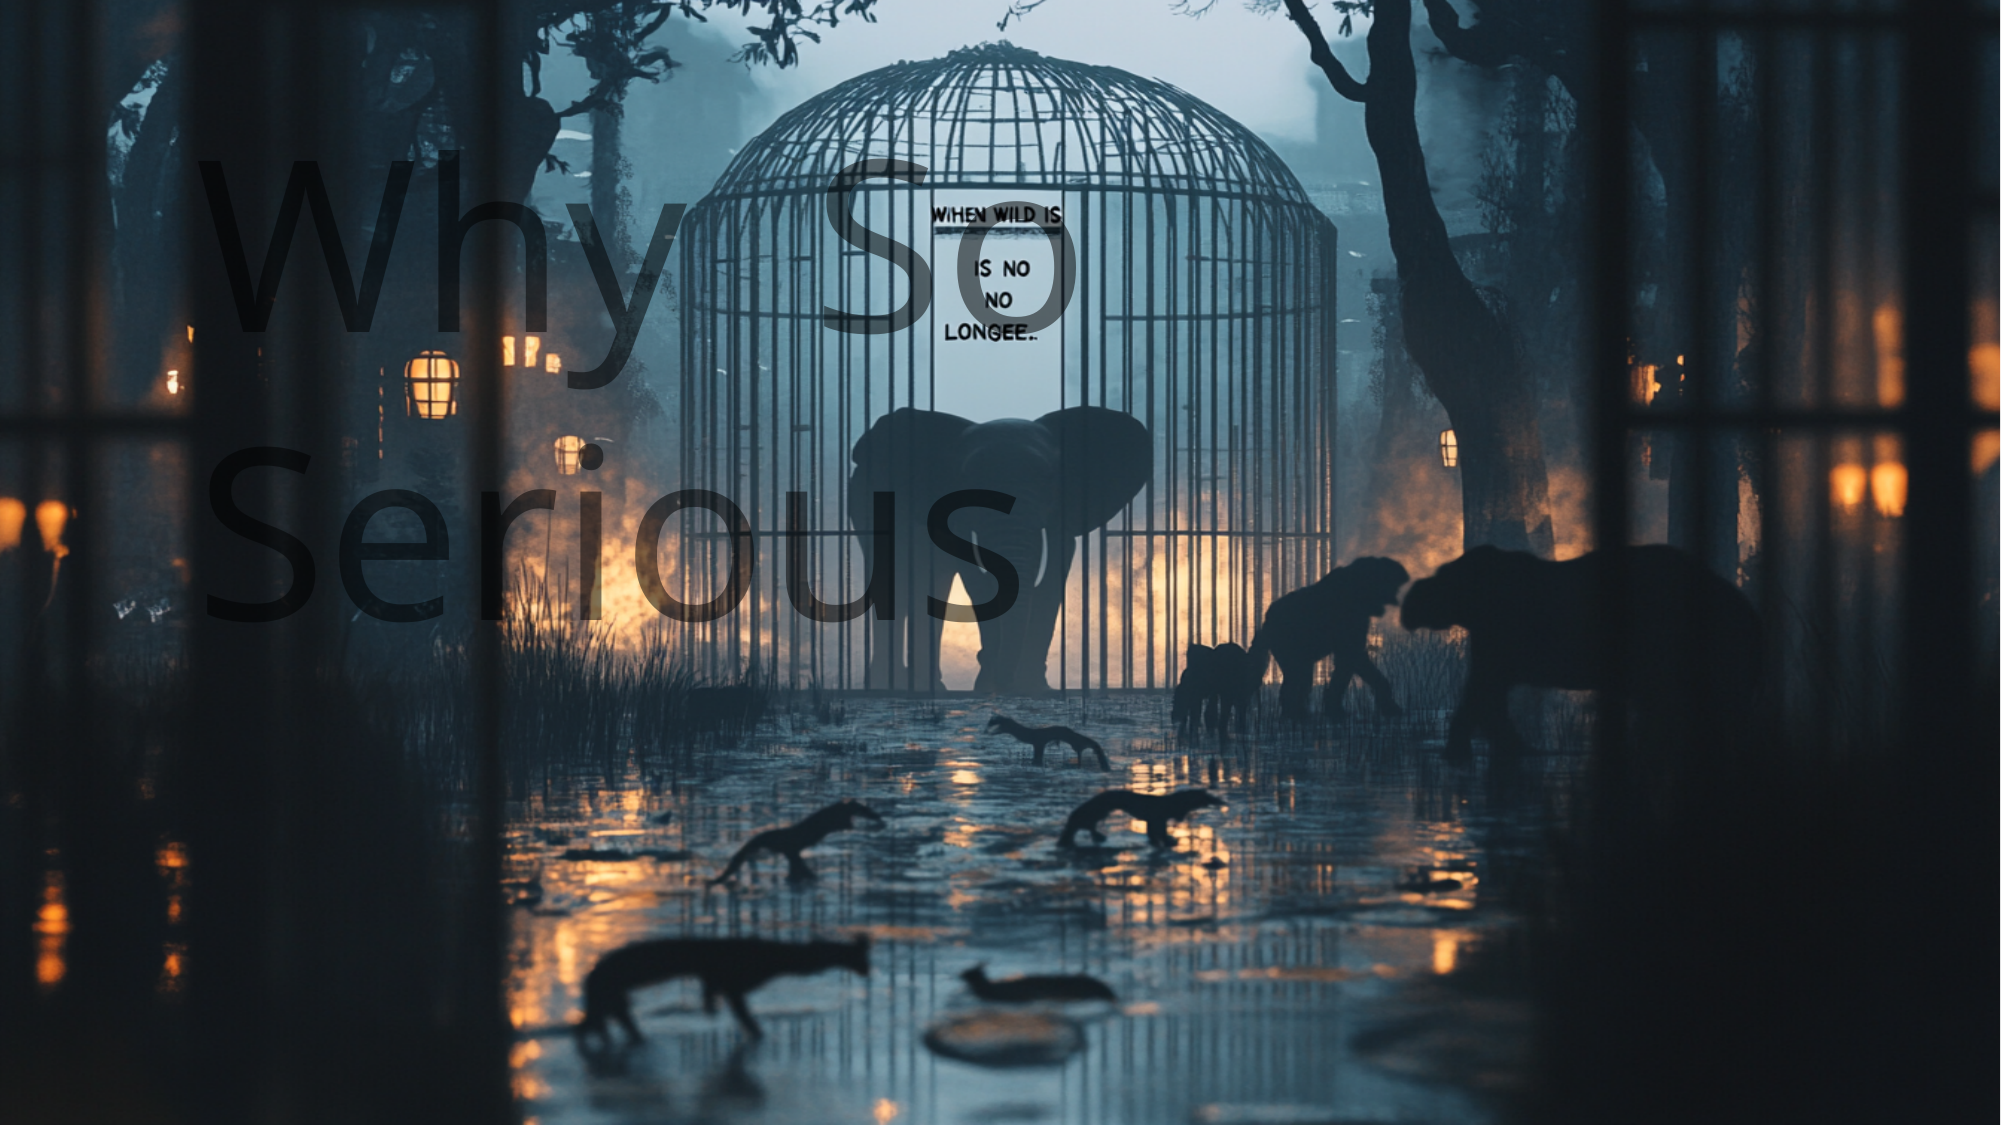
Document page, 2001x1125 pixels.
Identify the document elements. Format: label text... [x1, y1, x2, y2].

text_box Why So Serious [180, 85, 1895, 676]
picture [0, 0, 2001, 1125]
